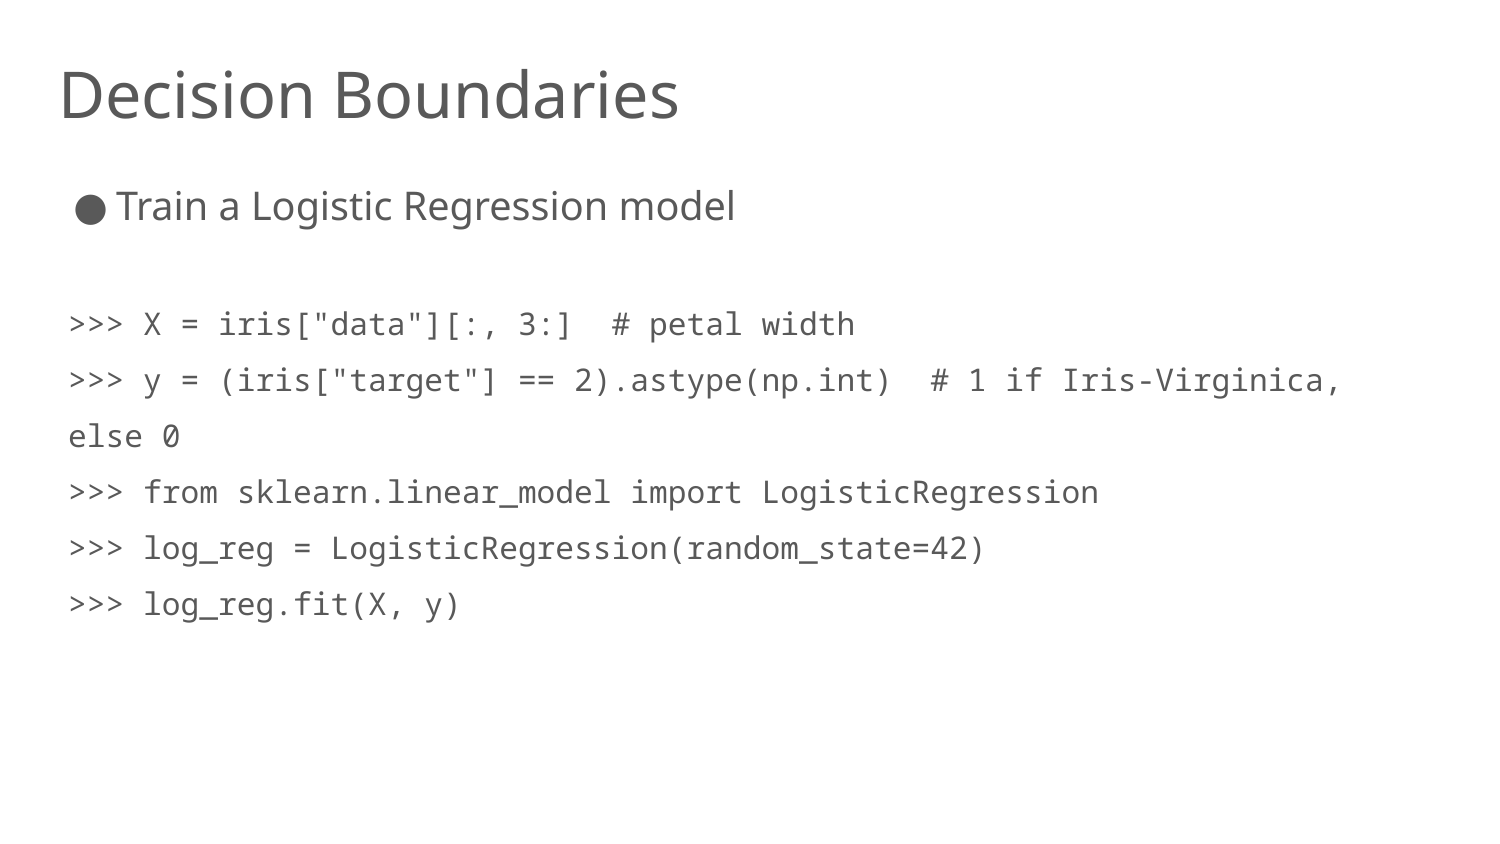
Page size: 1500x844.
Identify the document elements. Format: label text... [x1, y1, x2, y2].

text_box Decision Boundaries [58, 36, 1442, 138]
text_box Train a Logistic Regression model >>> X = iris["data"][:, 3:] # petal width >>> y = (iris["target"] == 2).astype(np.int) # 1 if Iris-Virginica, else 0 >>> from sklearn.linear_model import LogisticRegression >>> log_reg = LogisticRegression(random_state=42) >>> log_reg.fit(X, y) [58, 147, 1442, 783]
